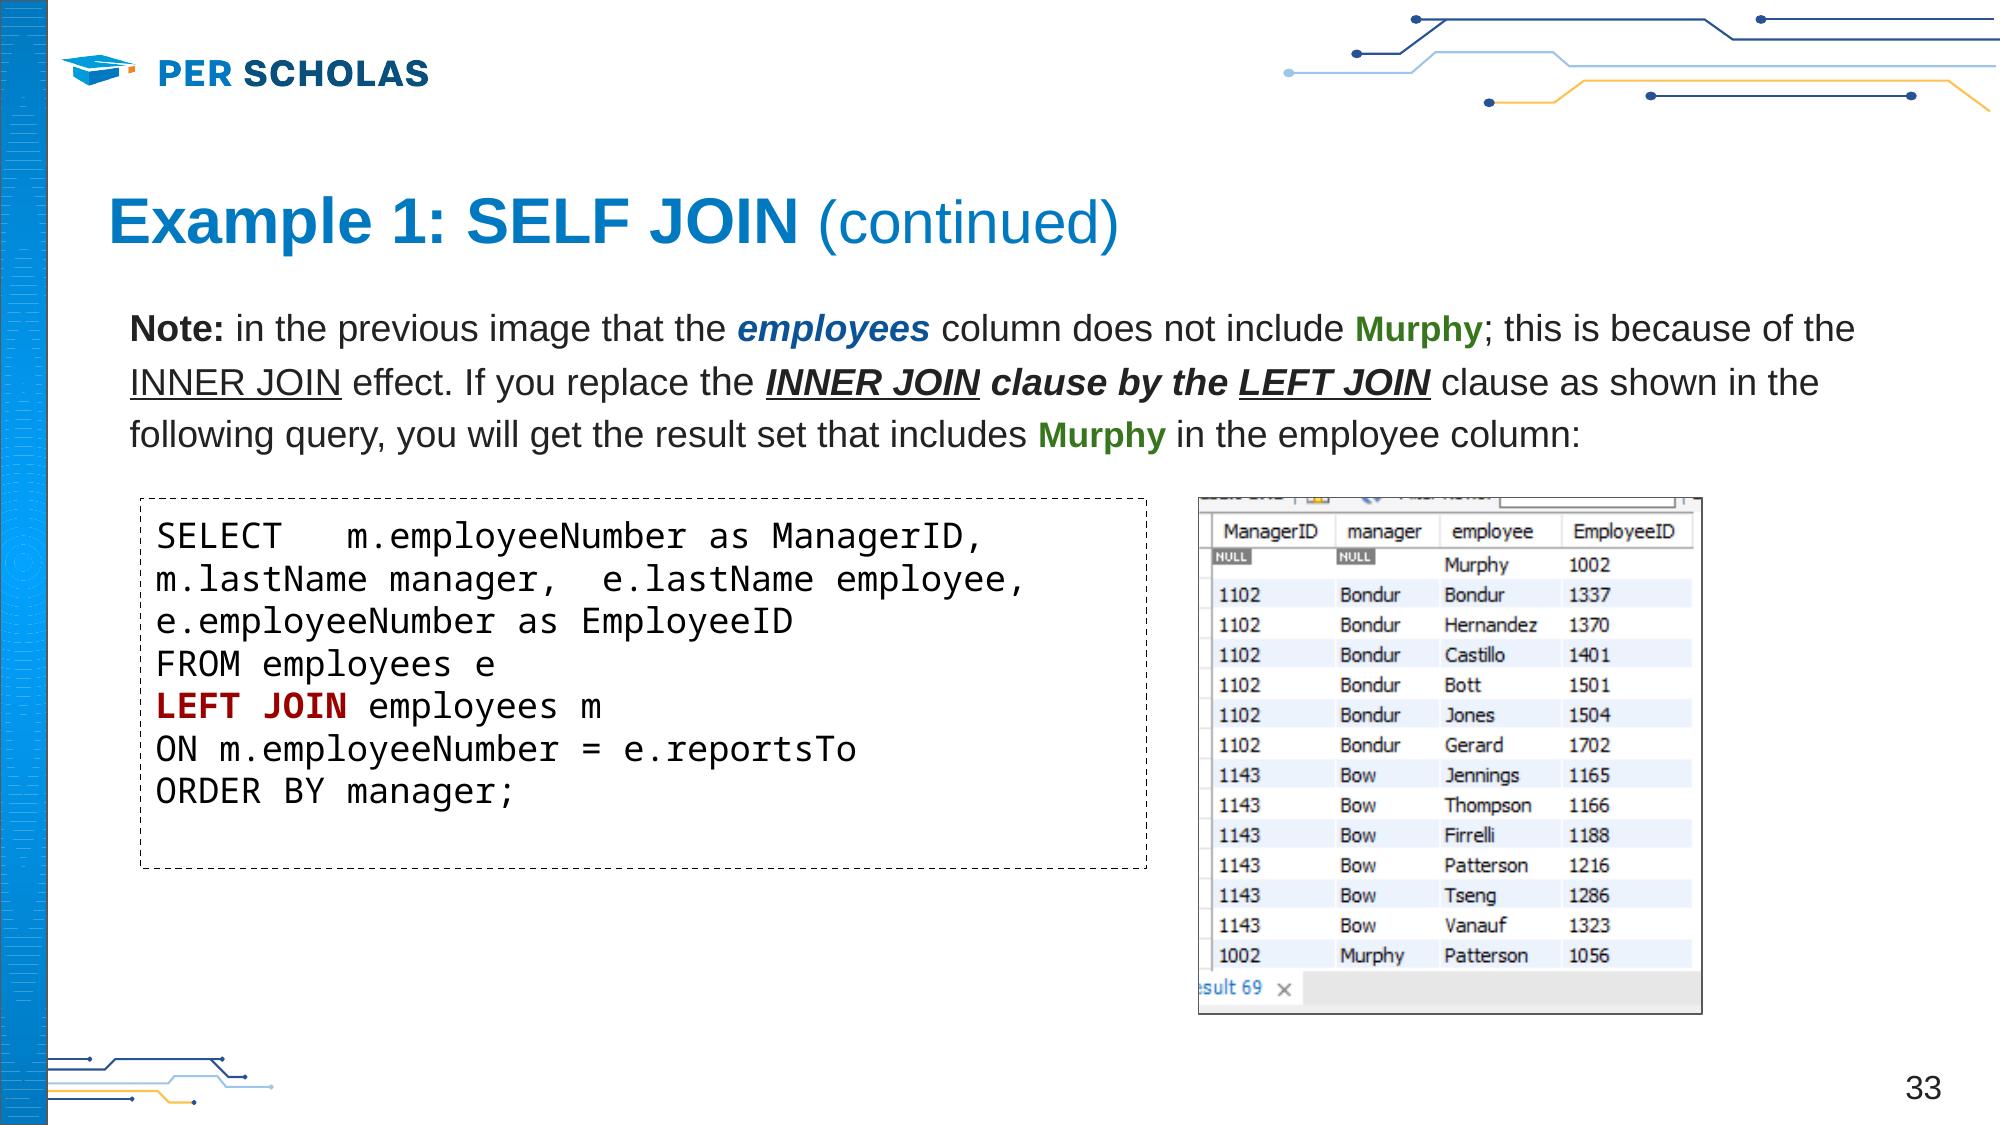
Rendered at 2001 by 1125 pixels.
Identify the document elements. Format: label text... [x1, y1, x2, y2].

picture [48, 23, 452, 110]
slide_number ‹#› [1860, 1024, 1988, 1114]
title Example 1: SELF JOIN (continued) [93, 159, 1869, 276]
list Note: in the previous image that the employees column does not include Murphy; this is because of the INNER JOIN effect. If you replace the INNER JOIN clause by the LEFT JOIN clause as shown in the following query, you will get the result set that includes Murphy in the employee column: [114, 282, 1906, 460]
picture [1199, 498, 1702, 1014]
text_box SELECT m.employeeNumber as ManagerID, m.lastName manager, e.lastName employee, e.employeeNumber as EmployeeID FROM employees e LEFT JOIN employees m ON m.employeeNumber = e.reportsTo ORDER BY manager; [140, 498, 1147, 869]
